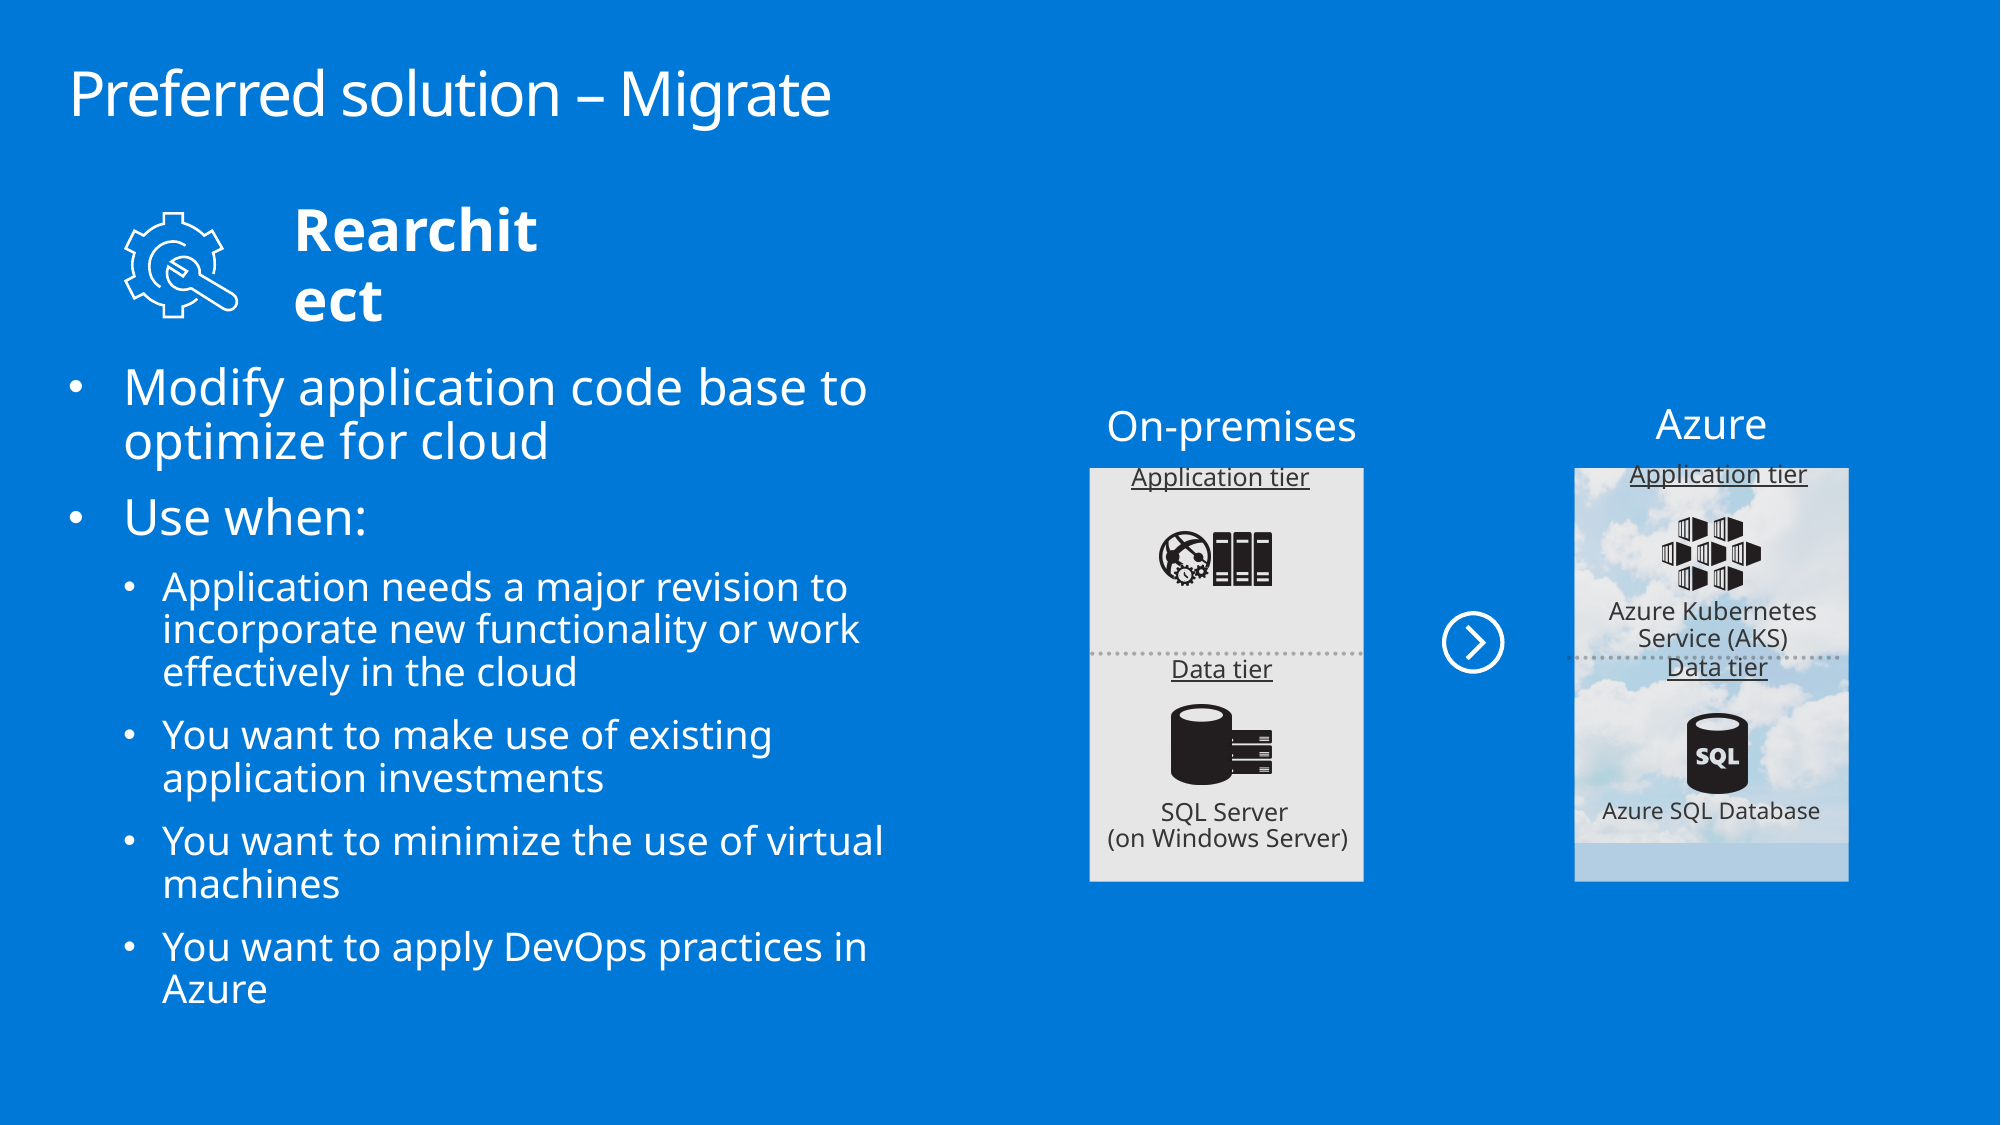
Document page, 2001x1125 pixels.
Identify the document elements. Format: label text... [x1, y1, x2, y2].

picture [1228, 730, 1272, 775]
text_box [1085, 380, 1849, 882]
picture [1159, 531, 1211, 587]
title Preferred solution – Migrate [44, 47, 1957, 196]
list Modify application code base to optimize for cloud Use when: Application needs a major revision to incorporate new functionality or work effectively in the cloud You want to make use of existing application investments You want to minimize the use of virtual machines You want to apply DevOps practices in Azure [44, 347, 958, 1088]
picture [1662, 517, 1761, 591]
text_box Rearchitect [173, 192, 583, 339]
text_box [125, 213, 237, 318]
picture [1212, 532, 1272, 586]
